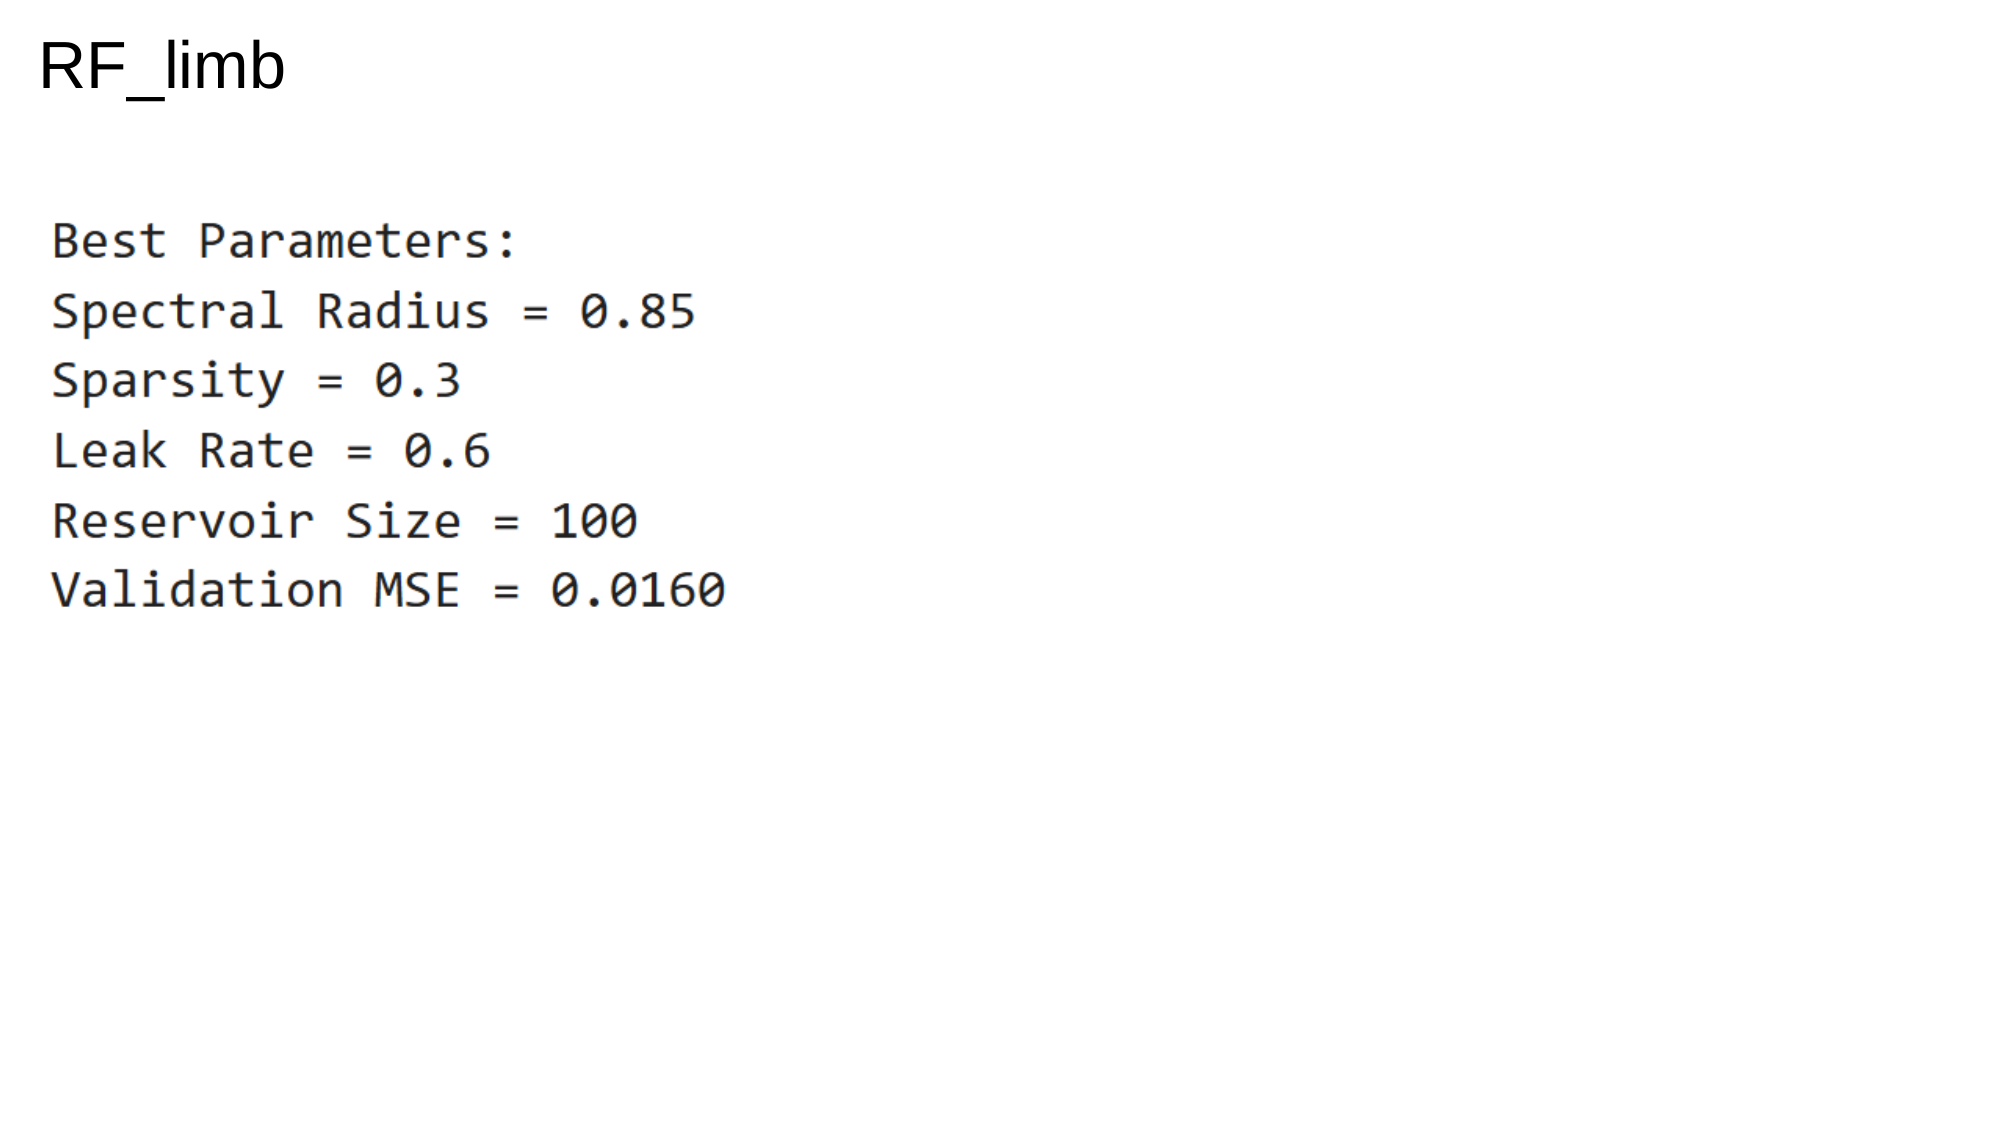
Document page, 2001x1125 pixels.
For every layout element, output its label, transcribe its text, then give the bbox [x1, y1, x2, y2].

text_box RF_limb [23, 14, 301, 110]
picture [21, 153, 796, 633]
